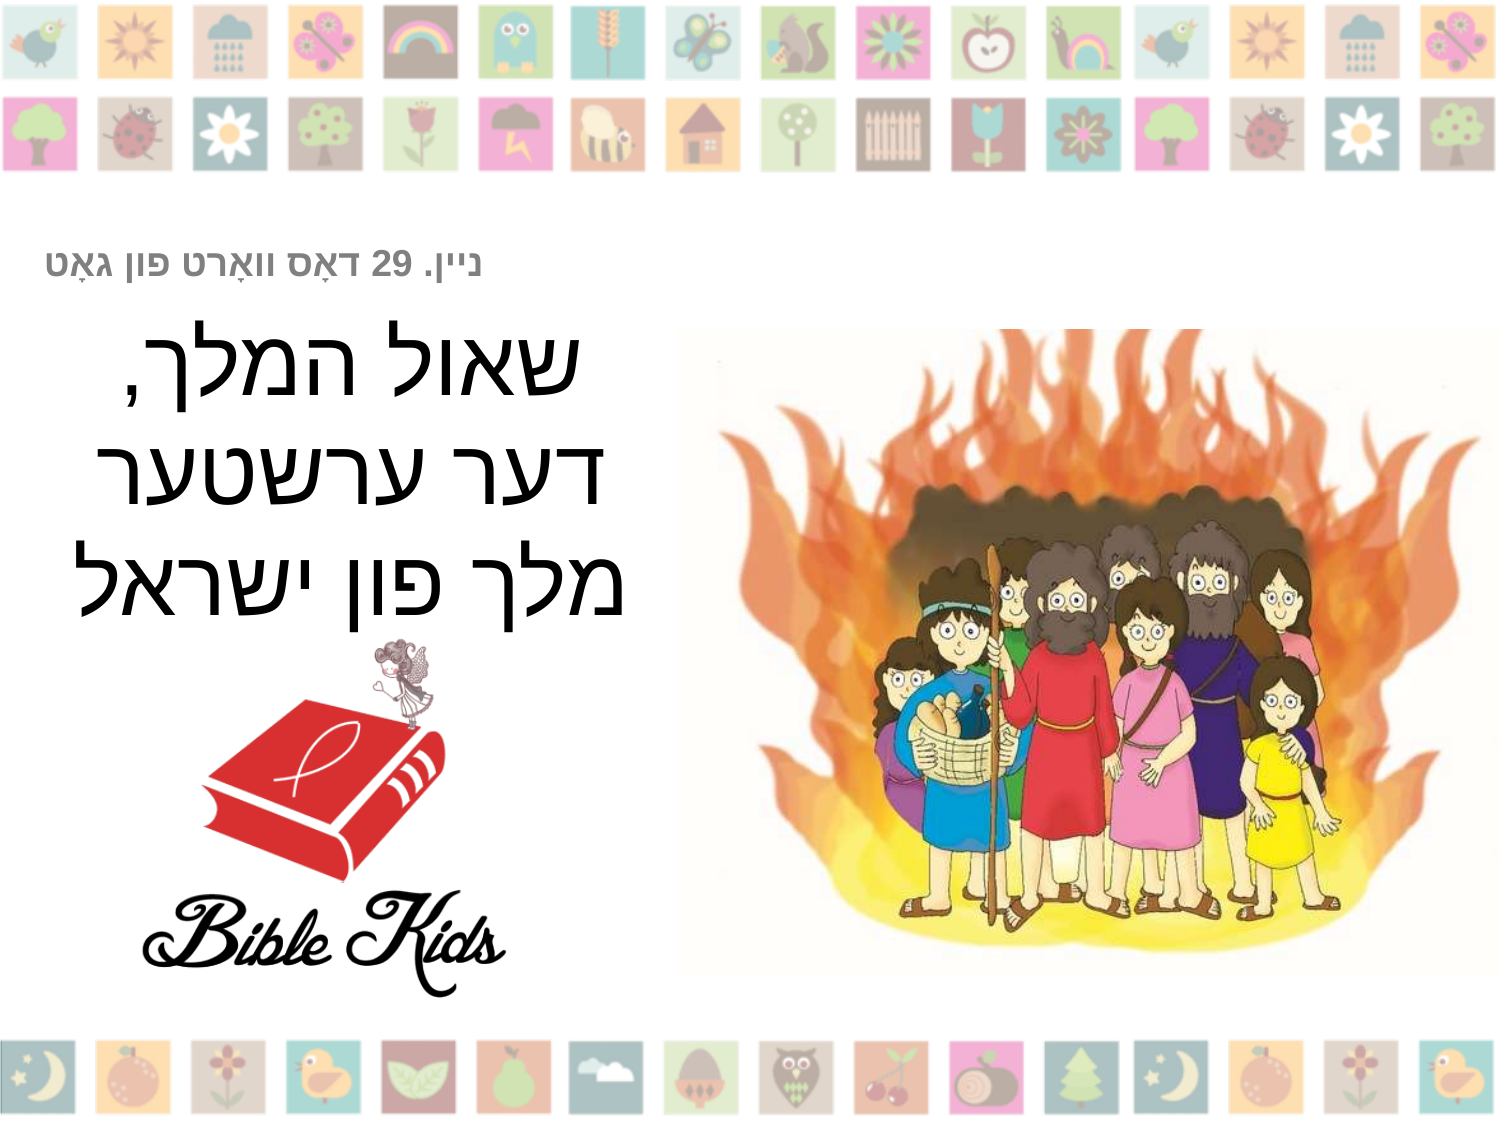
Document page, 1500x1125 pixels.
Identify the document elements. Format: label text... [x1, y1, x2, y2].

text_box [0, 1028, 1500, 1118]
text_box שאול המלך, דער ערשטער מלך פון ישראל [28, 296, 674, 641]
text_box ניין. 29 דאָס וואָרט פון גאָט [29, 231, 573, 292]
picture [117, 600, 544, 1027]
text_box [0, 3, 1500, 181]
picture [677, 329, 1500, 977]
